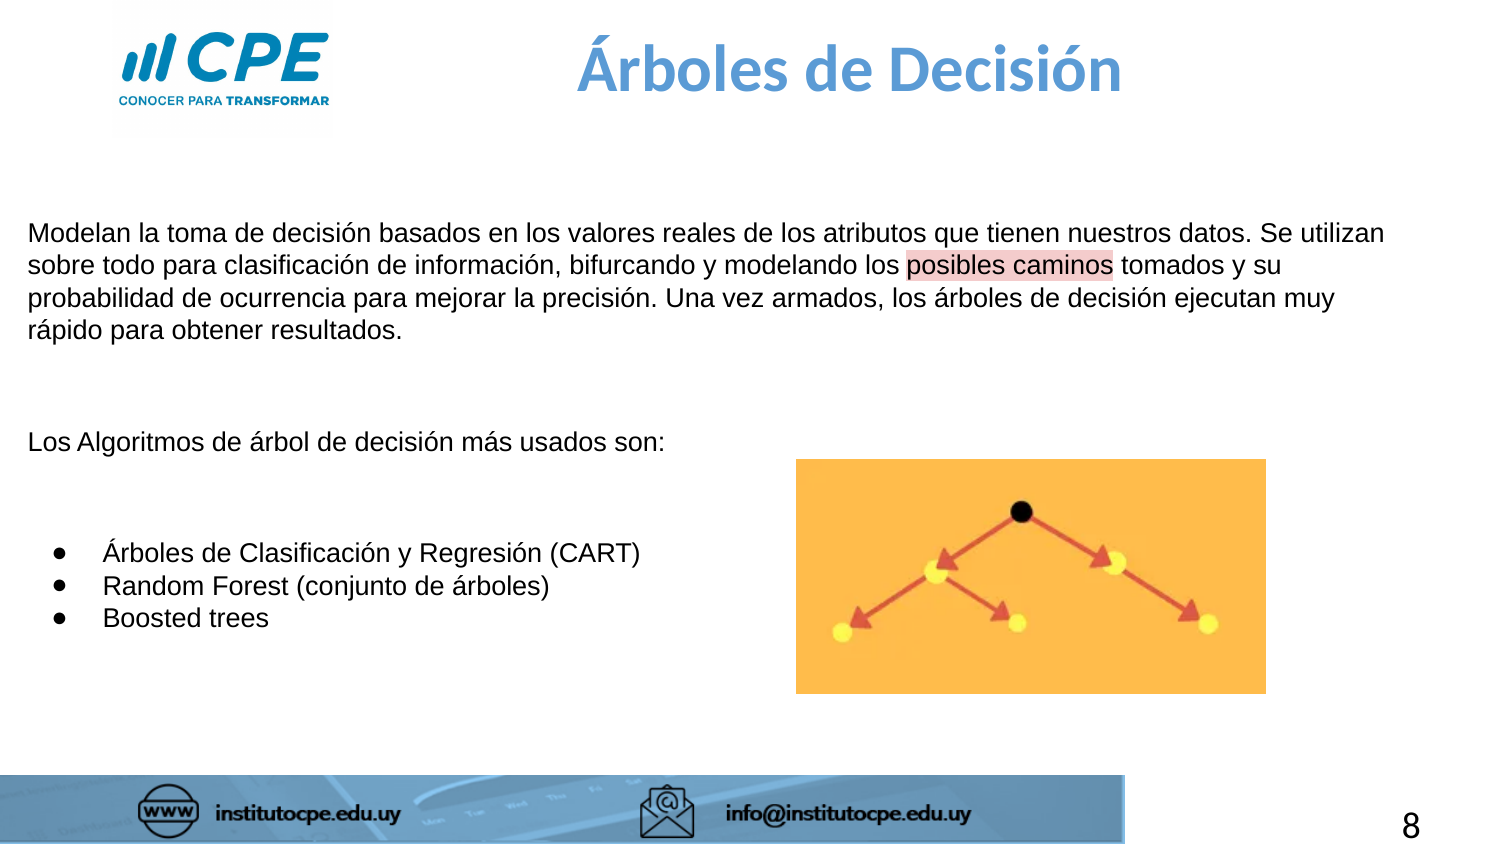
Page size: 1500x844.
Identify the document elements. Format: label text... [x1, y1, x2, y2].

picture [0, 775, 1126, 844]
text_box Modelan la toma de decisión basados en los valores reales de los atributos que tienen nuestros datos. Se utilizan sobre todo para clasificación de información, bifurcando y modelando los posibles caminos tomados y su probabilidad de ocurrencia para mejorar la precisión. Una vez armados, los árboles de decisión ejecutan muy rápido para obtener resultados. Los Algoritmos de árbol de decisión más usados son: Árboles de Clasificación y Regresión (CART) Random Forest (conjunto de árboles) Boosted trees [12, 199, 1429, 649]
text_box ‹#› [1386, 793, 1500, 826]
picture [796, 459, 1266, 695]
picture [112, 0, 333, 139]
title Árboles de Decisión [562, 29, 1500, 112]
